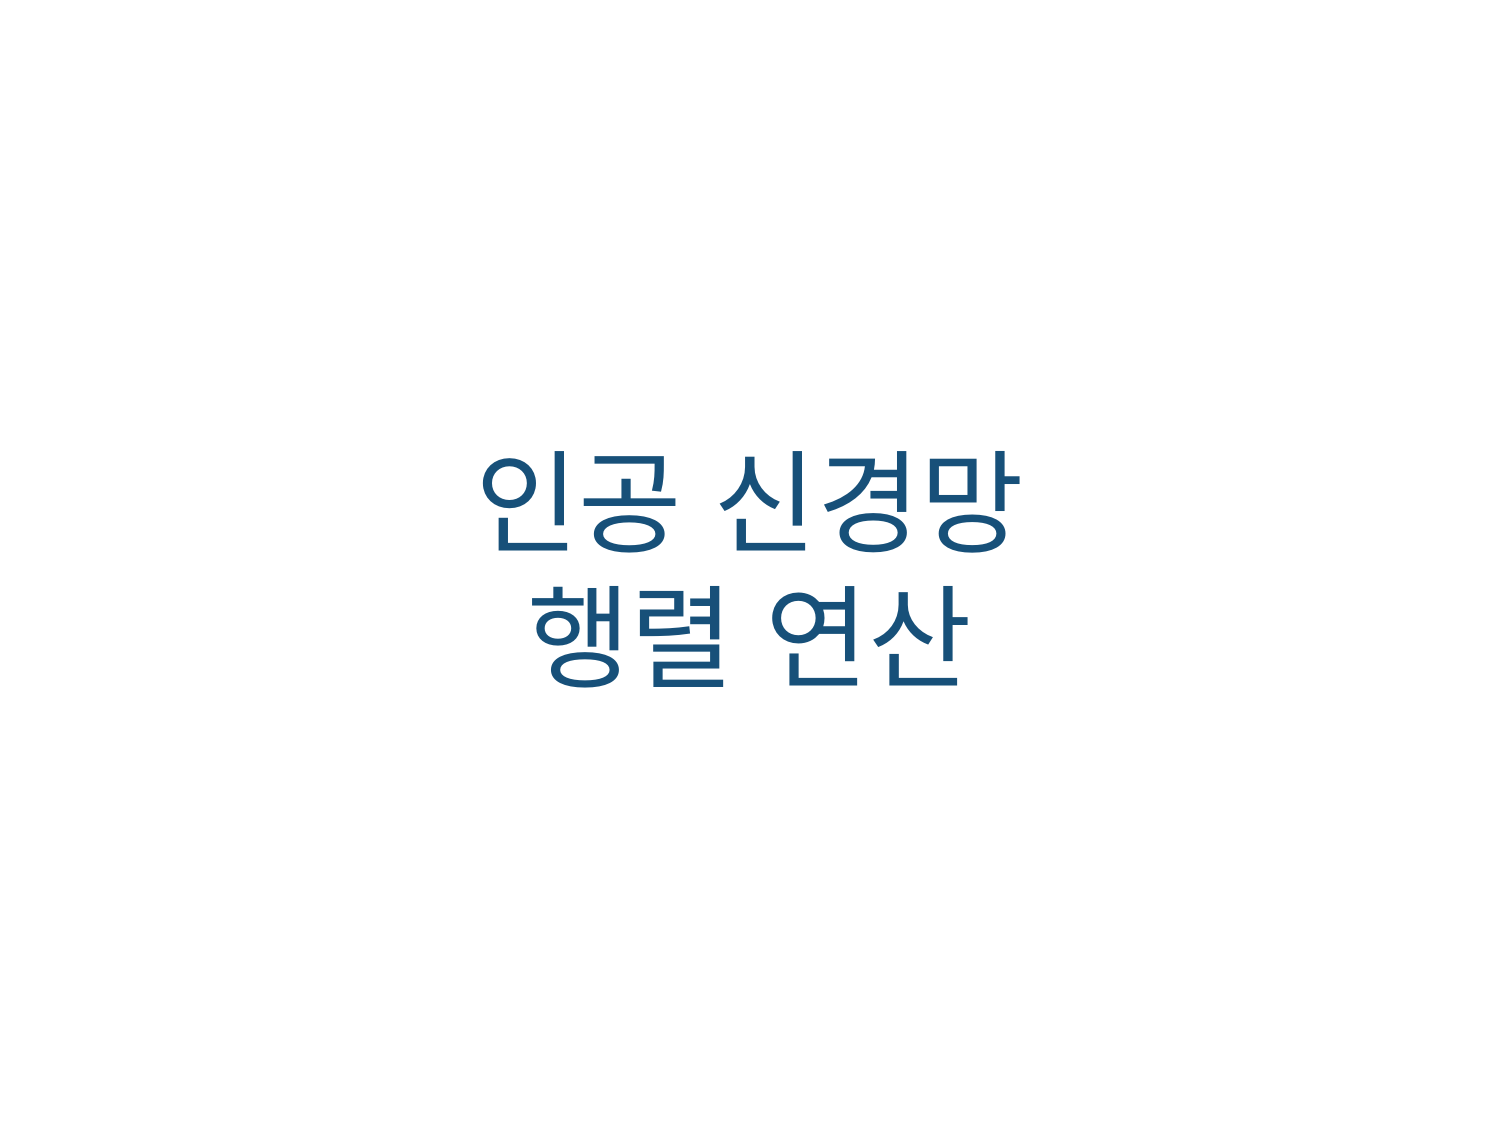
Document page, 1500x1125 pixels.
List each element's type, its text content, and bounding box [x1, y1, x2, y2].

text_box 인공 신경망 행렬 연산 [460, 424, 1040, 710]
